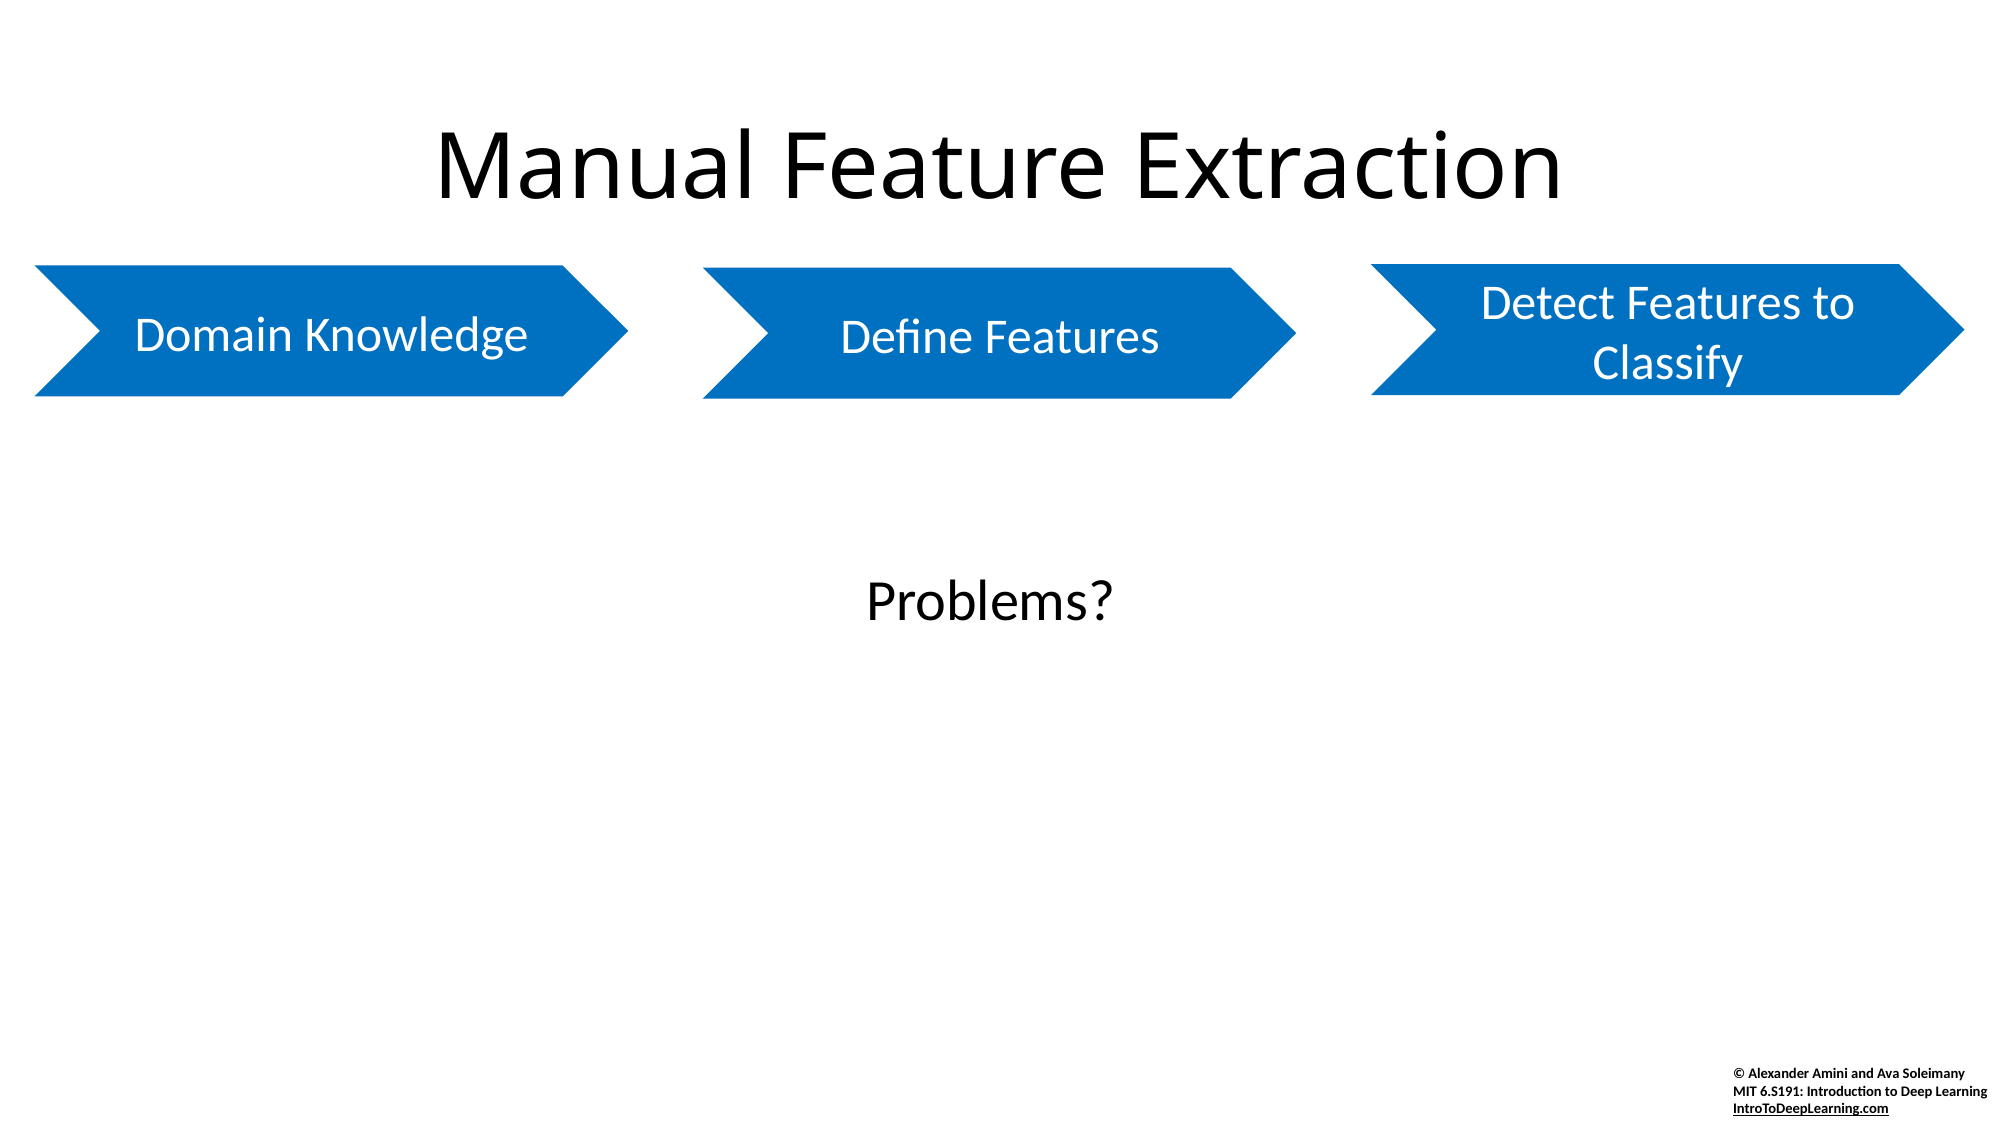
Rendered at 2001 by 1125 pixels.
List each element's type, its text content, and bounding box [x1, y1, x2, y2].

text_box Define Features [702, 267, 1297, 399]
text_box Detect Features to Classify [1370, 264, 1965, 396]
list Problems? [851, 562, 1149, 652]
text_box Domain Knowledge [34, 265, 629, 397]
title Manual Feature Extraction [137, 59, 1863, 278]
